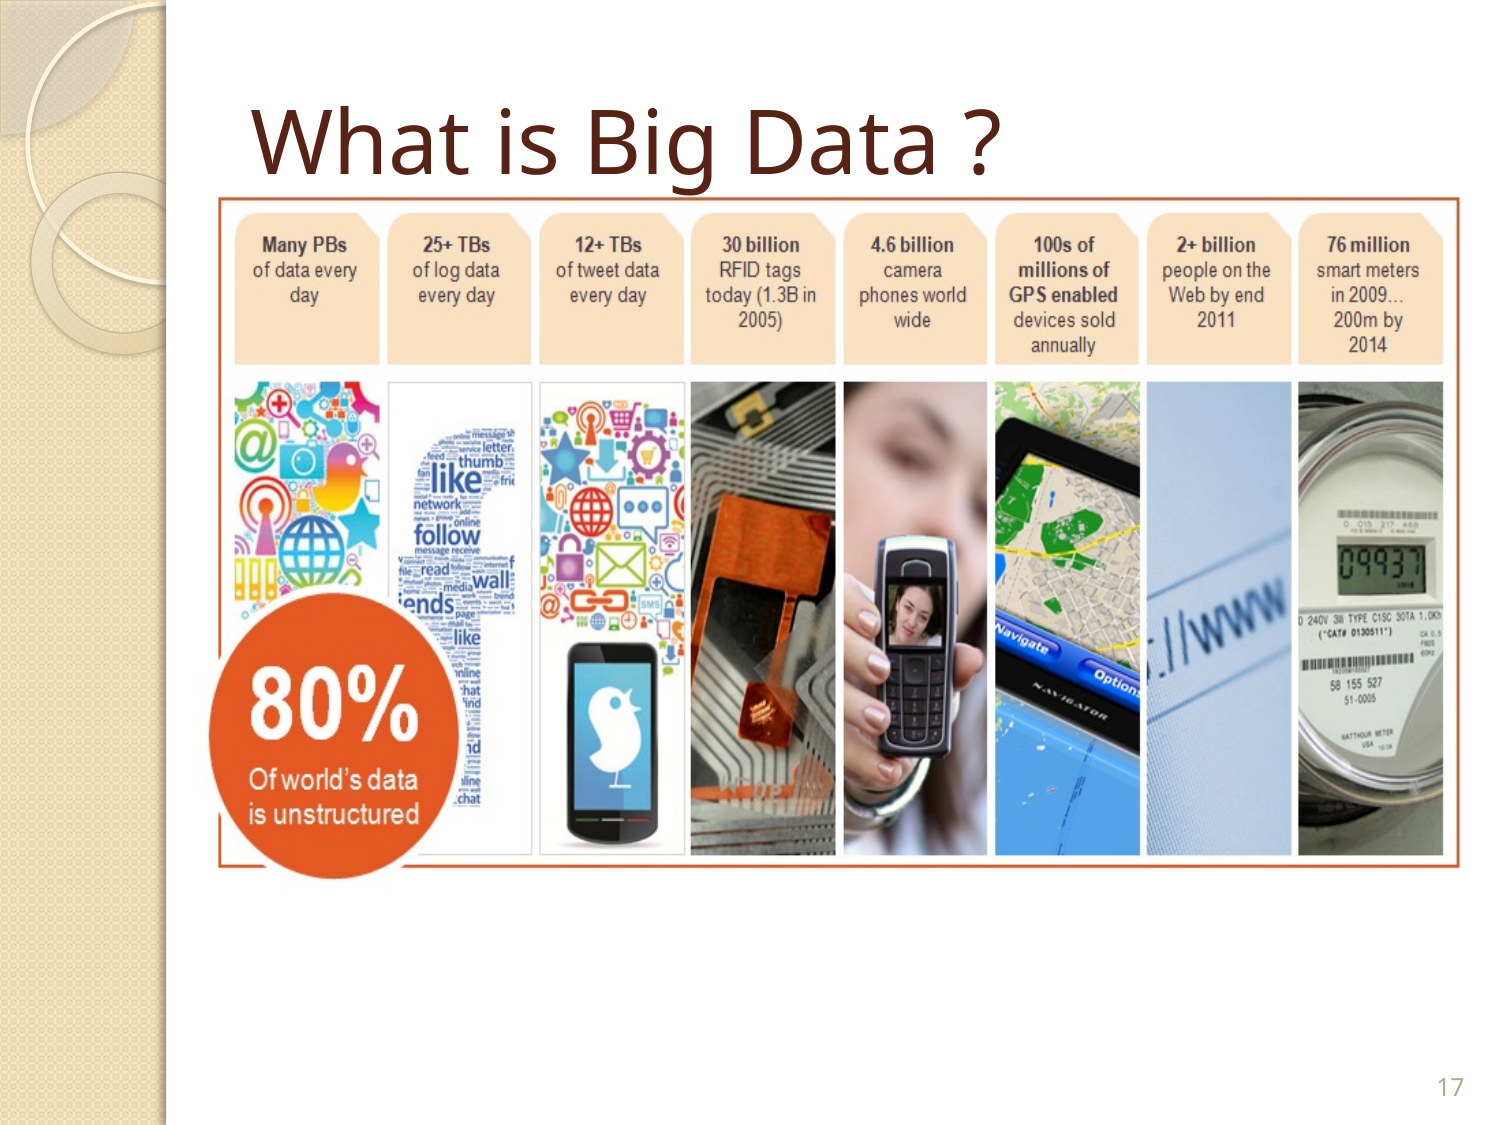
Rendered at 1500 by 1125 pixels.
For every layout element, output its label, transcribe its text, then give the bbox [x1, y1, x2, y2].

picture [194, 195, 1461, 891]
slide_number 17 [1413, 1034, 1488, 1113]
title What is Big Data ? [235, 45, 1466, 198]
